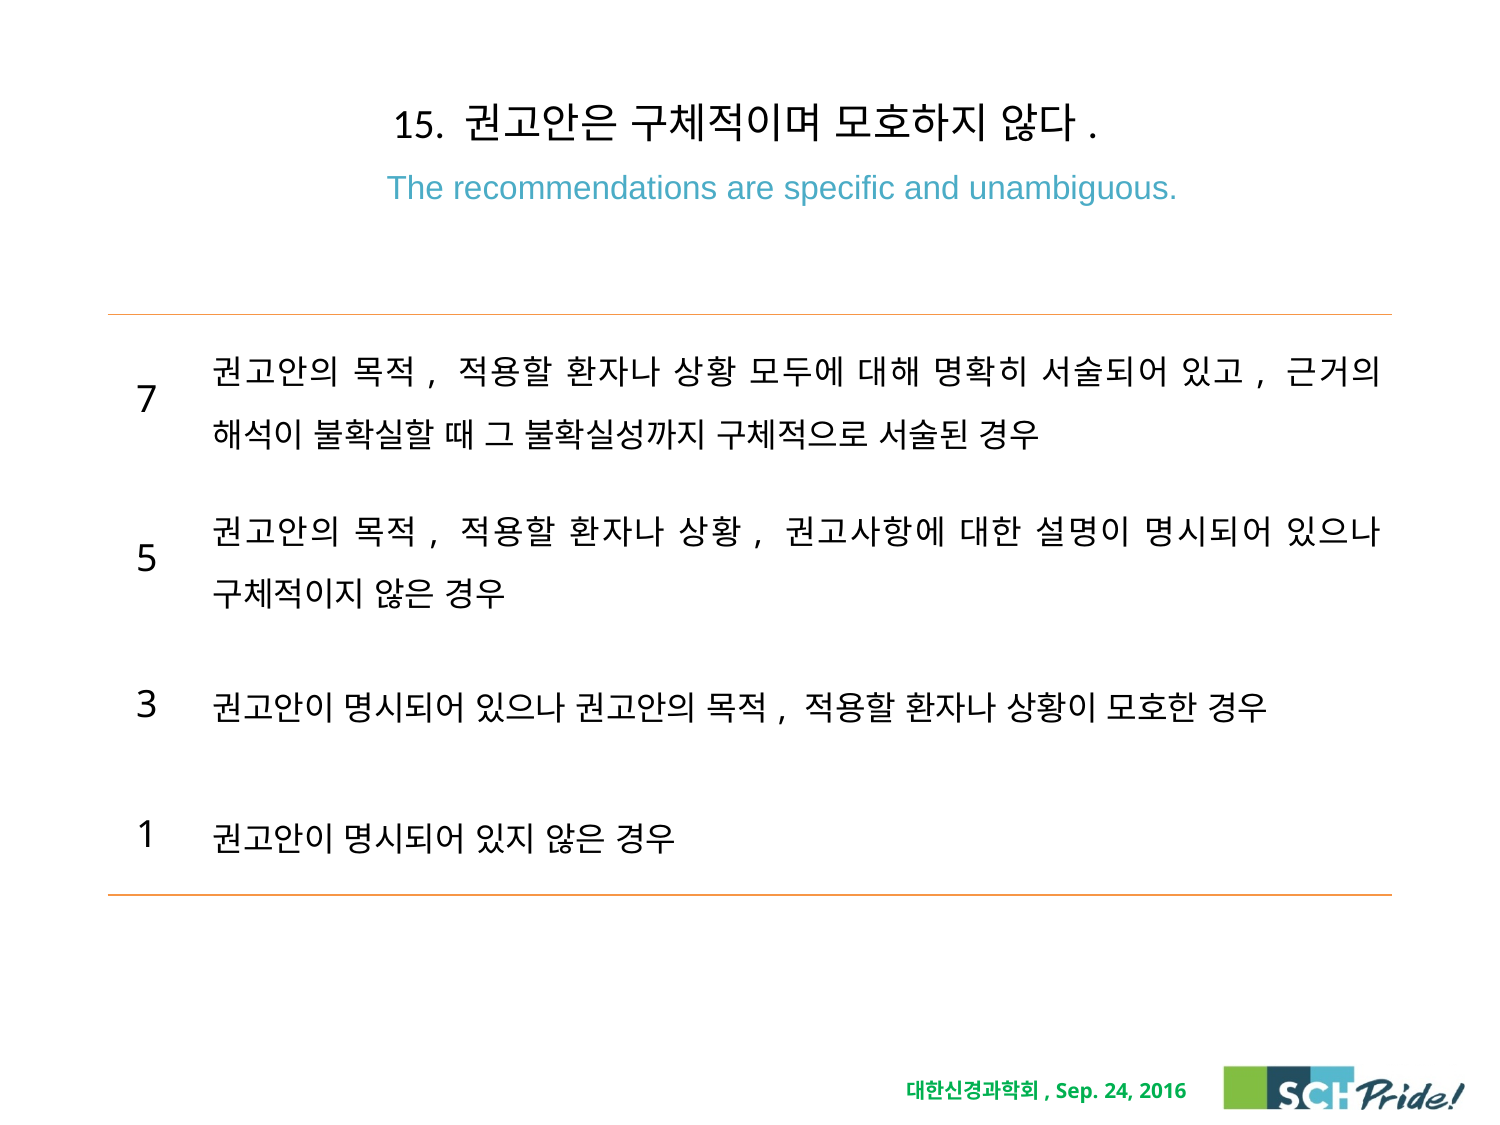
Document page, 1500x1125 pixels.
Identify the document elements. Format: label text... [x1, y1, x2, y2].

table_cell 권고안의 목적, 적용할 환자나 상황, 권고사항에 대한 설명이 명시되어 있으나 구체적이지 않은 경우 [203, 474, 1392, 633]
table_cell 1 [108, 764, 203, 894]
table_cell 3 [108, 633, 203, 764]
title 15. 권고안은 구체적이며 모호하지 않다. The recommendations are specific and unambiguous. [75, 45, 1425, 233]
table_cell 권고안이 명시되어 있지 않은 경우 [203, 764, 1392, 894]
picture [1222, 1064, 1465, 1110]
table_header 7 [108, 315, 203, 474]
table_cell 5 [108, 474, 203, 633]
table_cell 권고안이 명시되어 있으나 권고안의 목적, 적용할 환자나 상황이 모호한 경우 [203, 633, 1392, 764]
table_header 권고안의 목적, 적용할 환자나 상황 모두에 대해 명확히 서술되어 있고, 근거의 해석이 불확실할 때 그 불확실성까지 구체적으로 서술된 경우 [203, 315, 1392, 474]
